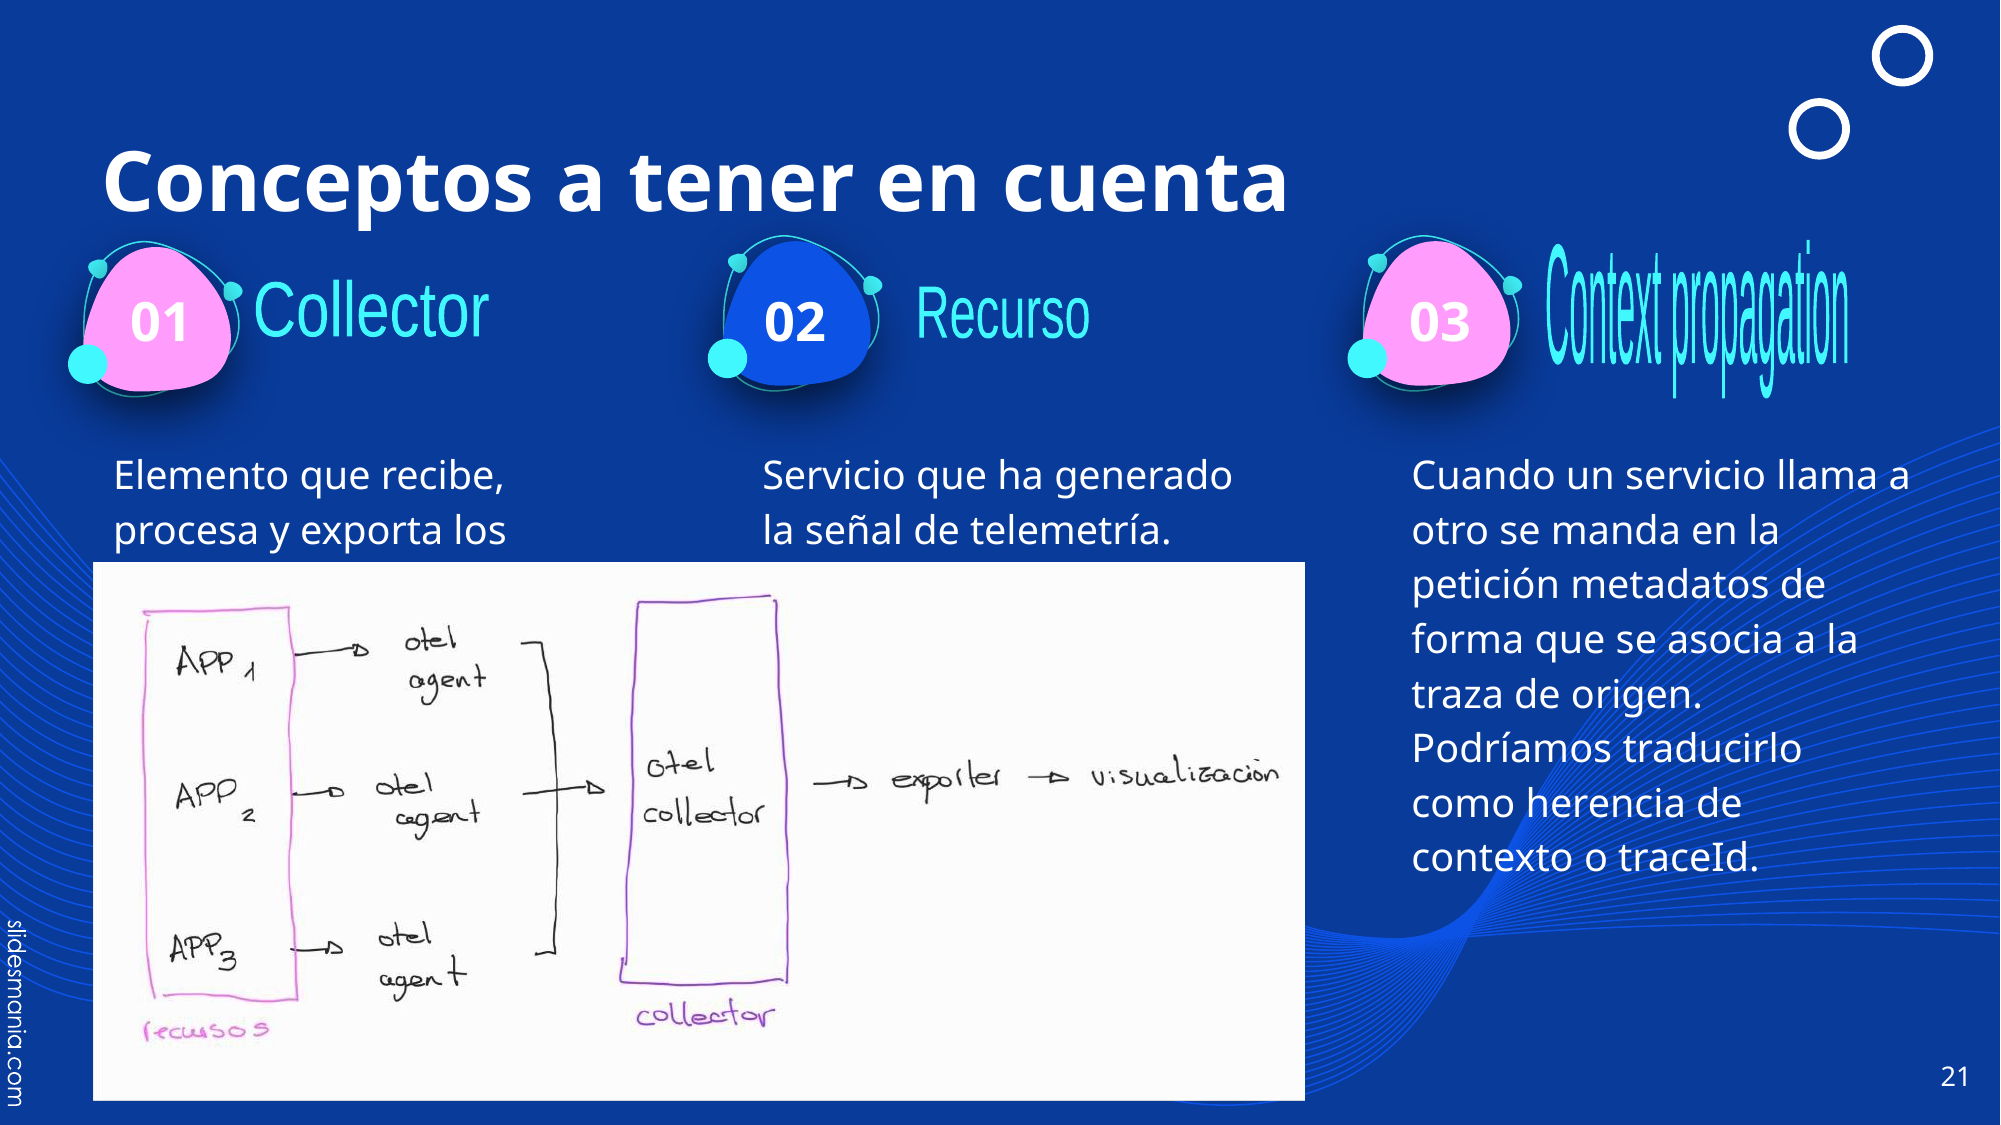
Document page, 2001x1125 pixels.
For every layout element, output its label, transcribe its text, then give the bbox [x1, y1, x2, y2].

slide_number ‹#› [1871, 1038, 1992, 1125]
list Elemento que recibe, procesa y exporta los datos. [93, 423, 634, 560]
picture [92, 562, 1305, 1102]
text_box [707, 235, 883, 392]
text_box Conceptos a tener en cuenta [86, 113, 1323, 244]
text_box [67, 241, 243, 397]
list Cuando un servicio llama a otro se manda en la petición metadatos de forma que se asocia a la traza de origen. Podríamos traducirlo como herencia de contexto o traceId. [1391, 423, 1932, 997]
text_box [1347, 235, 1523, 392]
list Servicio que ha generado la señal de telemetría. [742, 423, 1283, 560]
